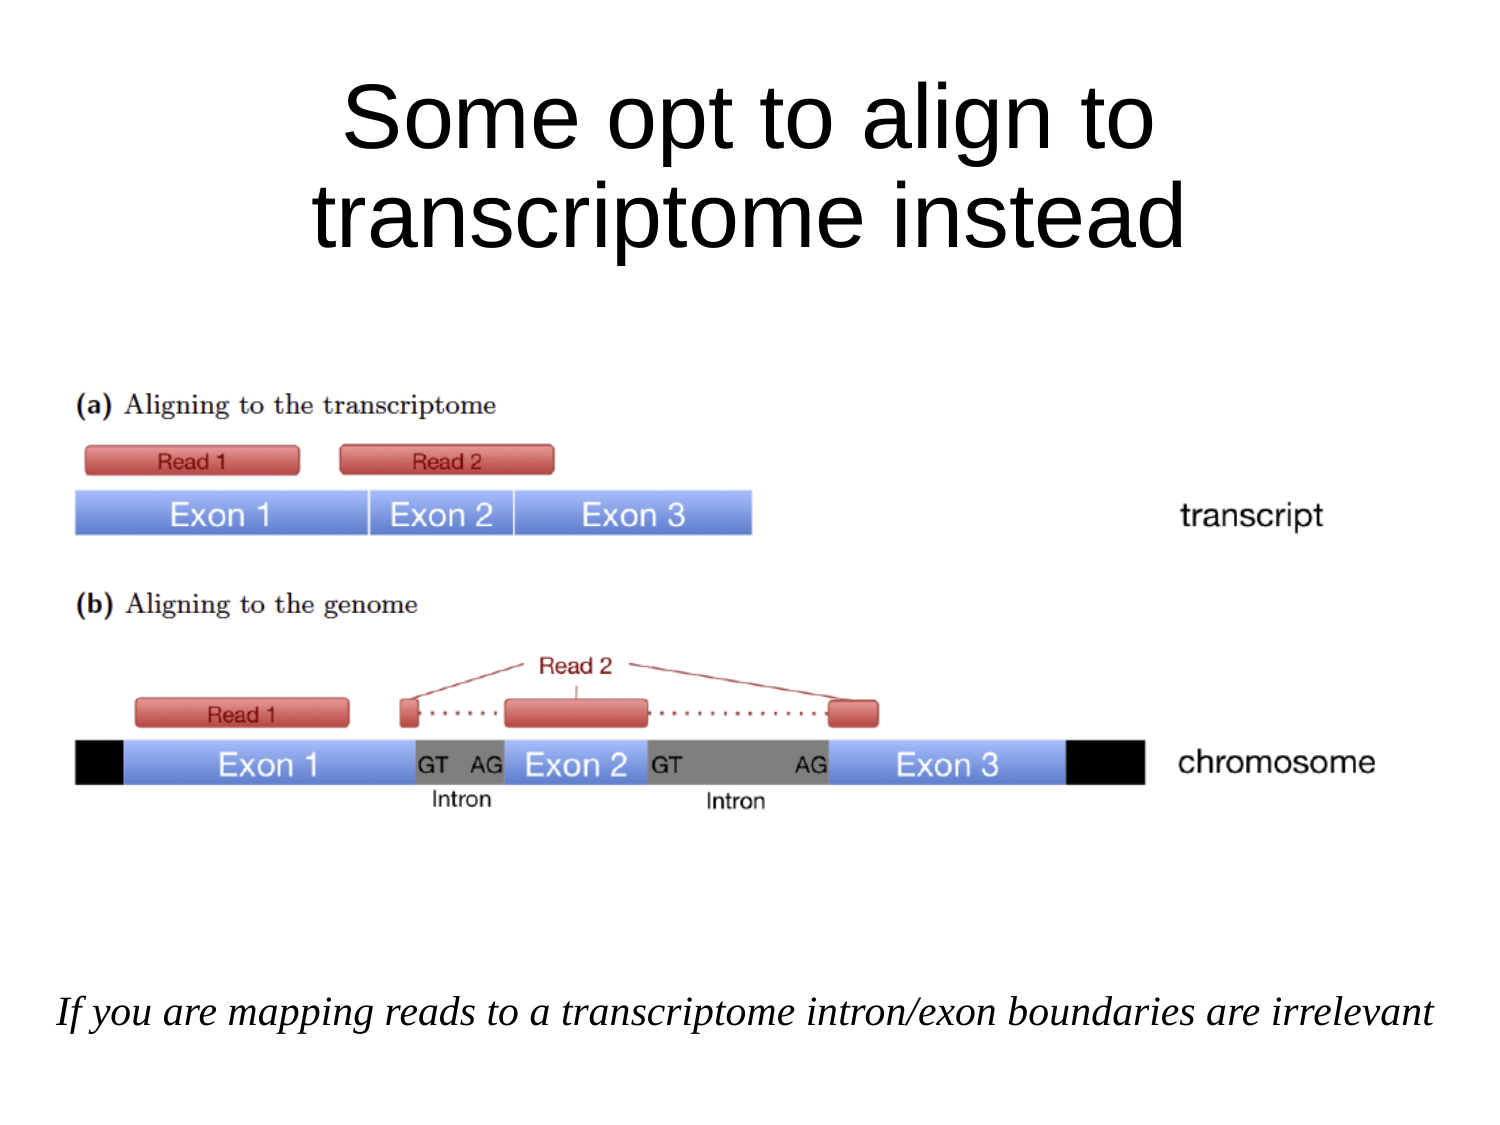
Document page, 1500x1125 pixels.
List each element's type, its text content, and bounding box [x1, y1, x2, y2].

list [33, 365, 1467, 834]
text_box If you are mapping reads to a transcriptome intron/exon boundaries are irrelevant [41, 976, 1461, 1041]
title Some opt to align to transcriptome instead [103, 59, 1397, 278]
